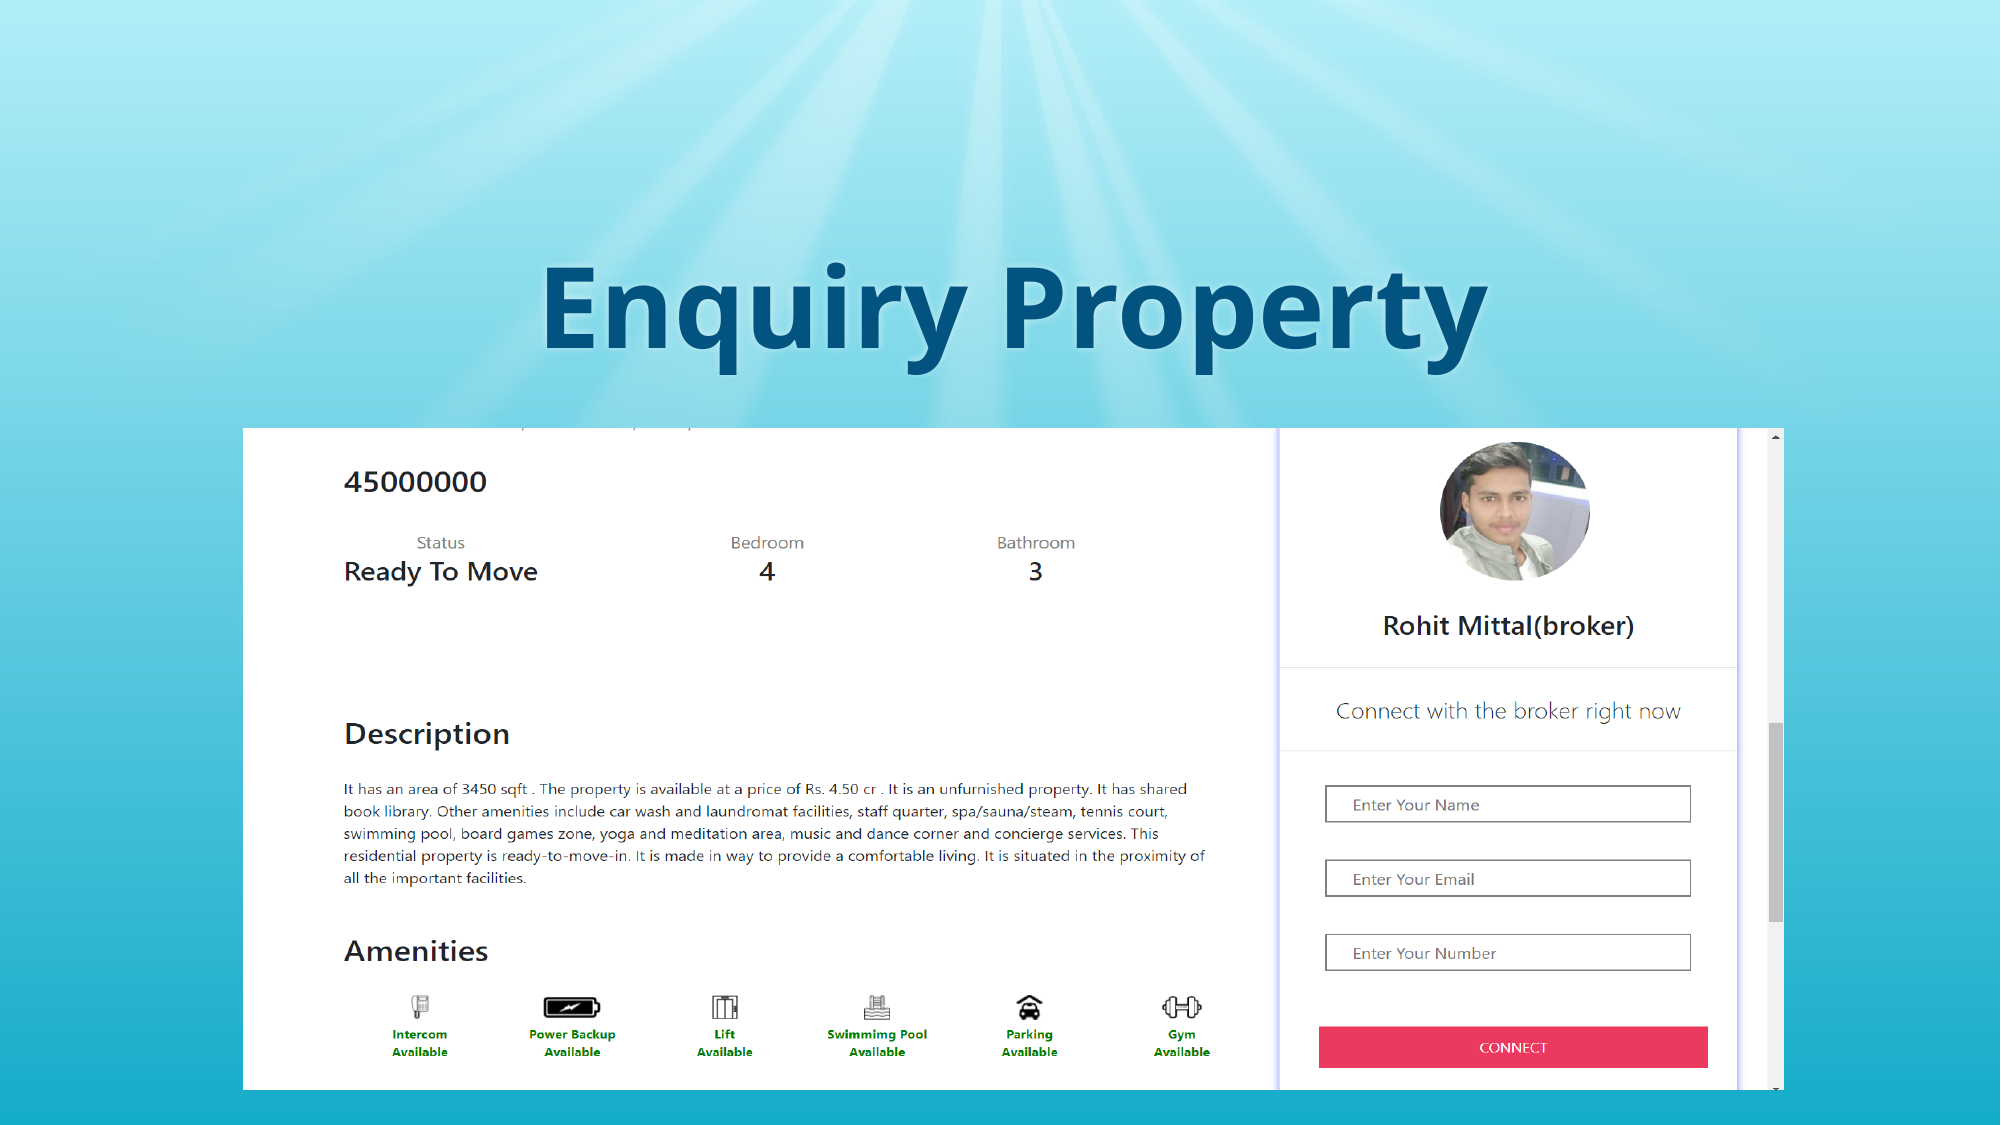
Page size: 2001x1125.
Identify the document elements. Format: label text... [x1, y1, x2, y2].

picture [242, 428, 1784, 1091]
title Enquiry Property [218, 278, 1809, 373]
